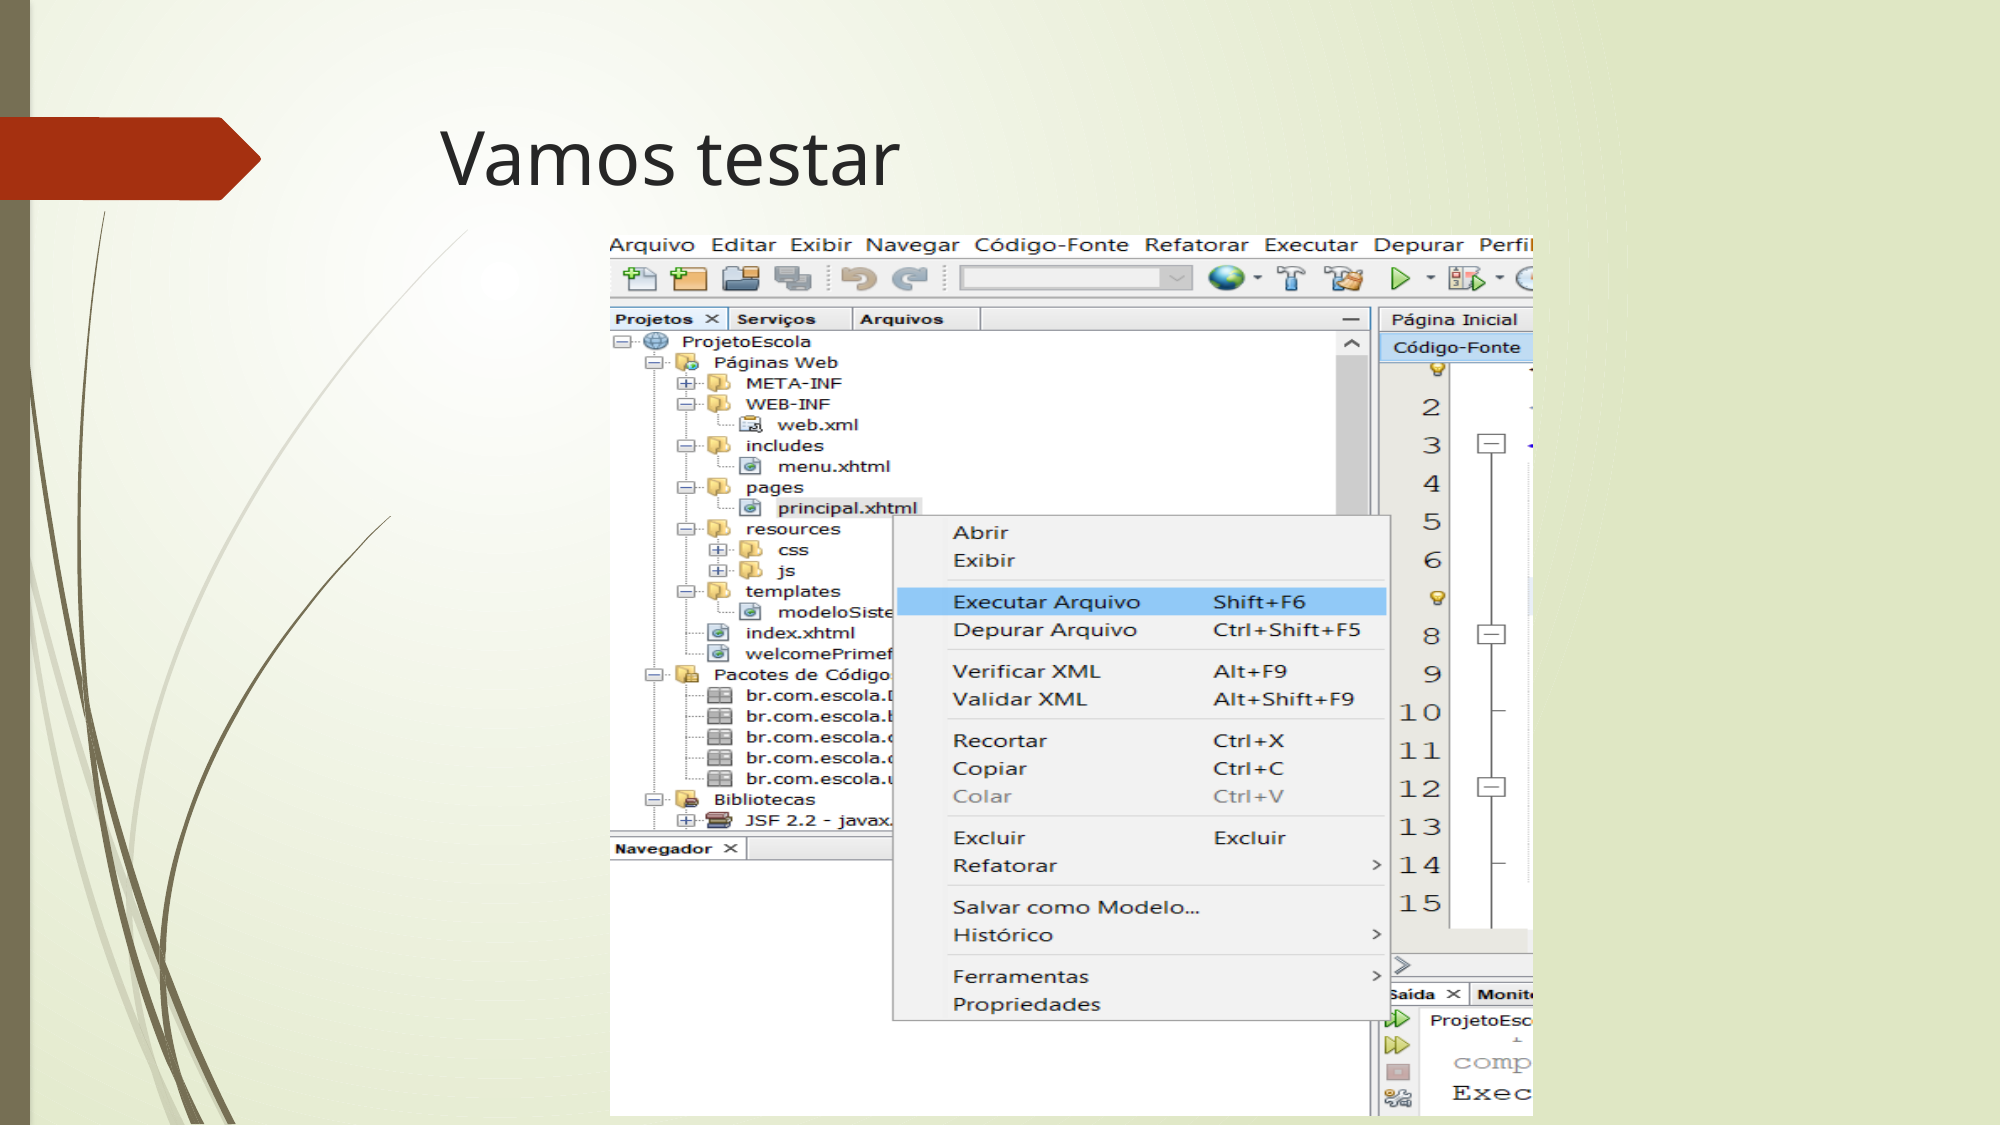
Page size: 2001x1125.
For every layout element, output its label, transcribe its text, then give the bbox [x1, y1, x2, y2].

title Vamos testar [425, 102, 1888, 313]
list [609, 235, 1533, 1116]
